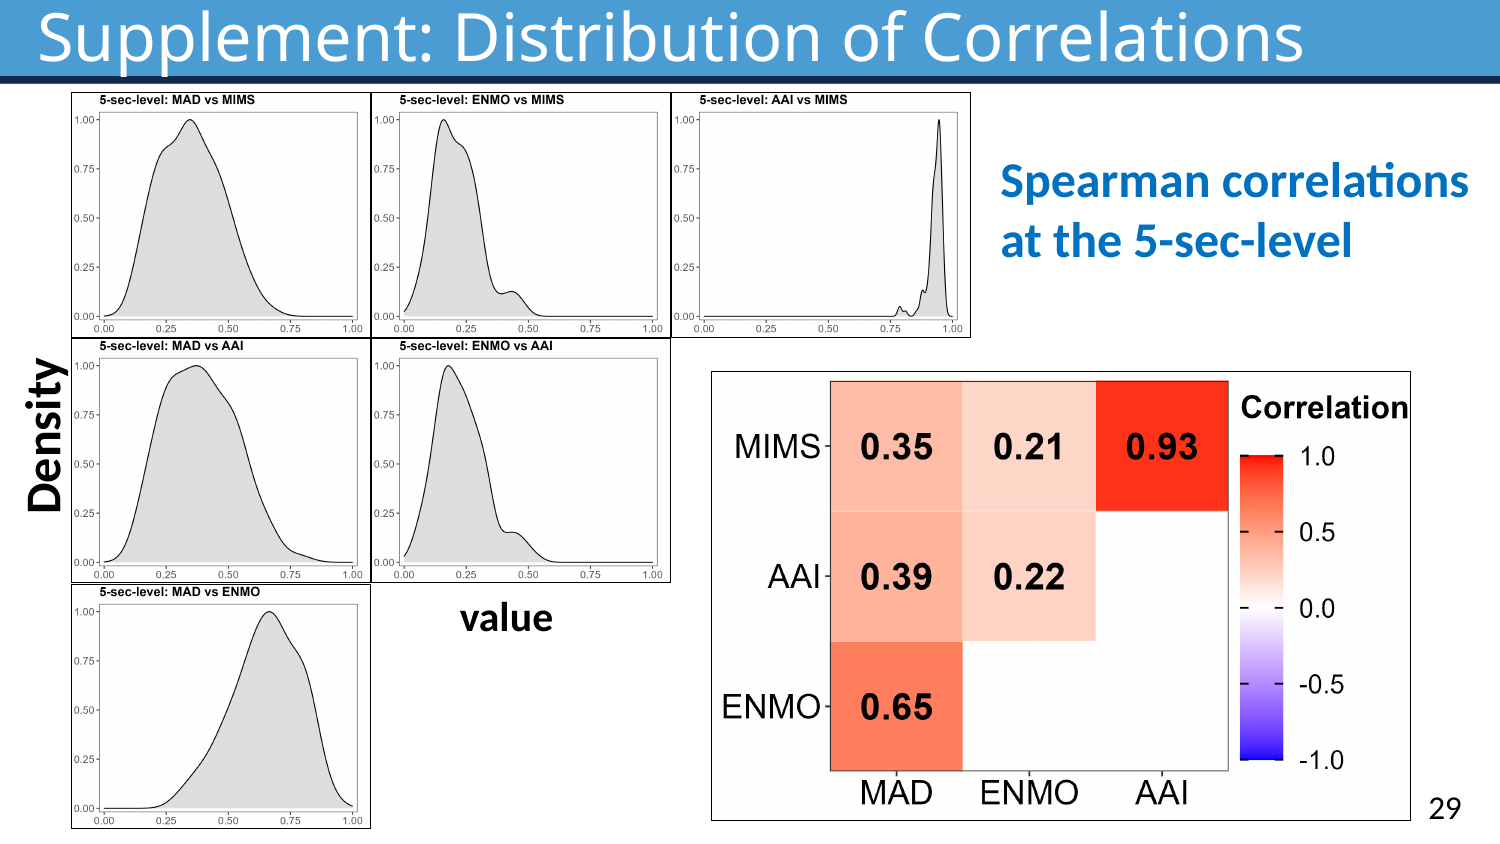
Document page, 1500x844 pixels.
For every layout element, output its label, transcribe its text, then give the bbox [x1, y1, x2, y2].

slide_number 29 [1139, 783, 1477, 829]
text_box Density [10, 338, 71, 534]
list Supplement: Distribution of Correlations [22, 2, 1478, 78]
picture [711, 371, 1411, 821]
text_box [71, 92, 971, 829]
text_box Spearman correlations at the 5-sec-level [985, 139, 1489, 275]
